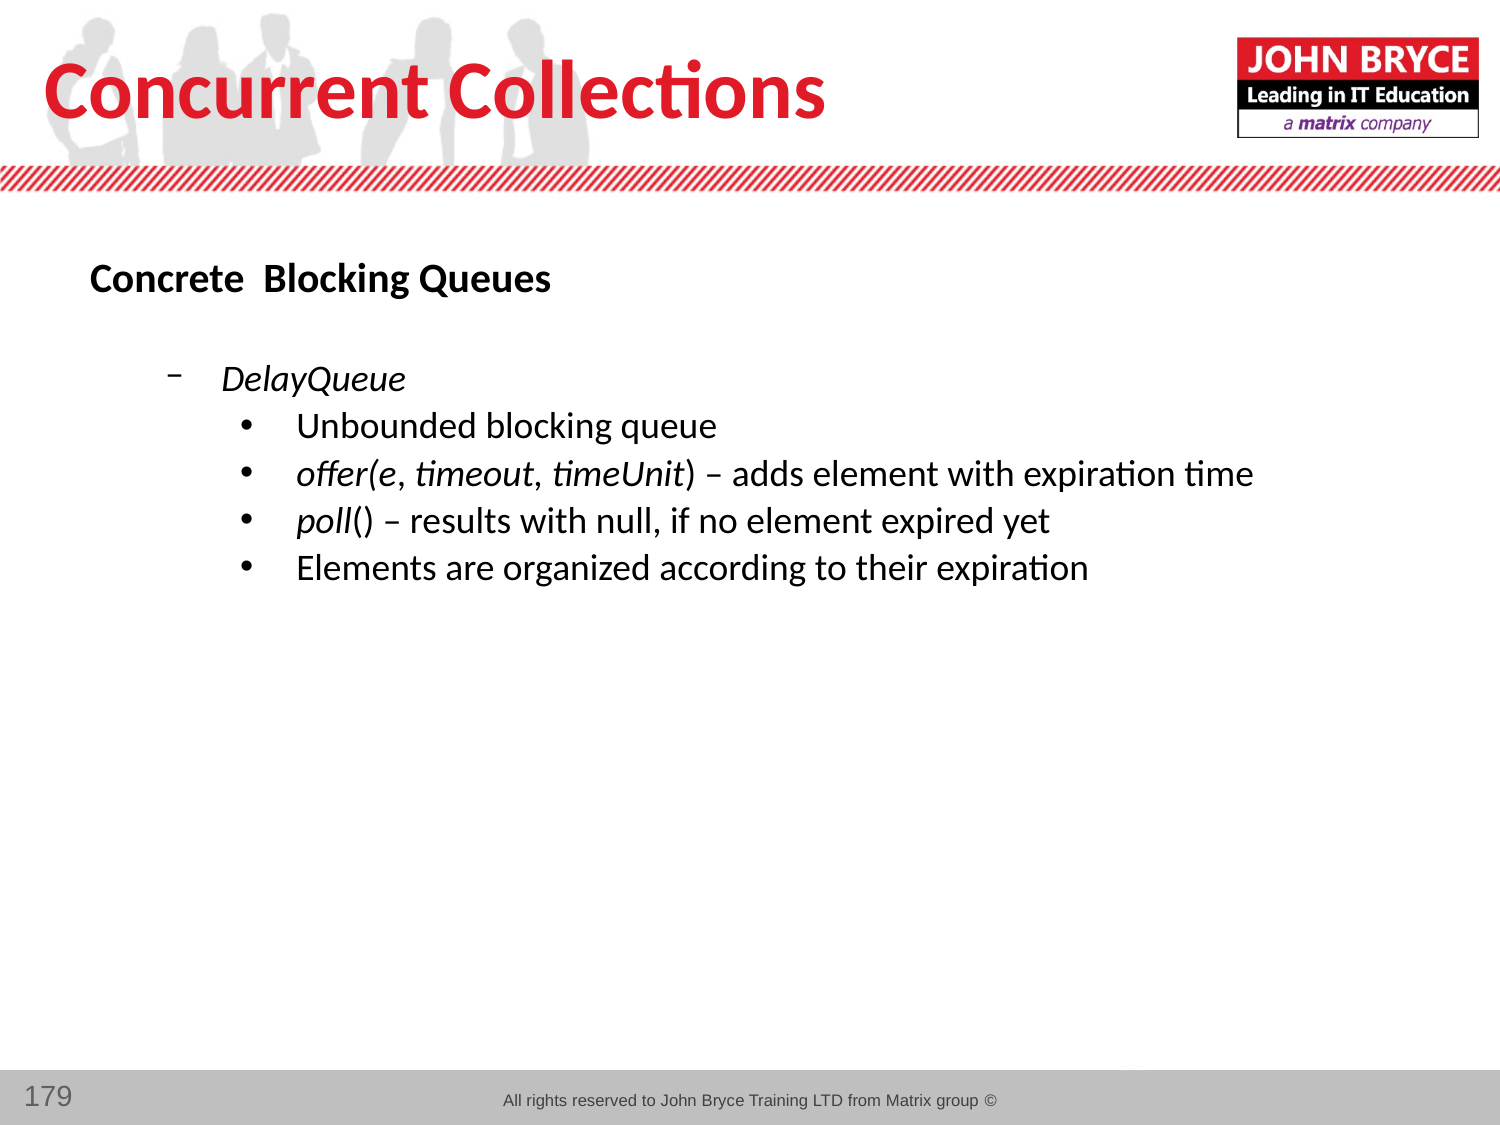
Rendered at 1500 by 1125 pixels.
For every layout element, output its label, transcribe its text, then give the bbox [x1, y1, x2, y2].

picture [0, 0, 1500, 1070]
list Concrete Blocking Queues DelayQueue Unbounded blocking queue offer(e, timeout, timeUnit) – adds element with expiration time poll() – results with null, if no element expired yet Elements are organized according to their expiration [75, 243, 1425, 1047]
title Concurrent Collections [29, 21, 1235, 150]
